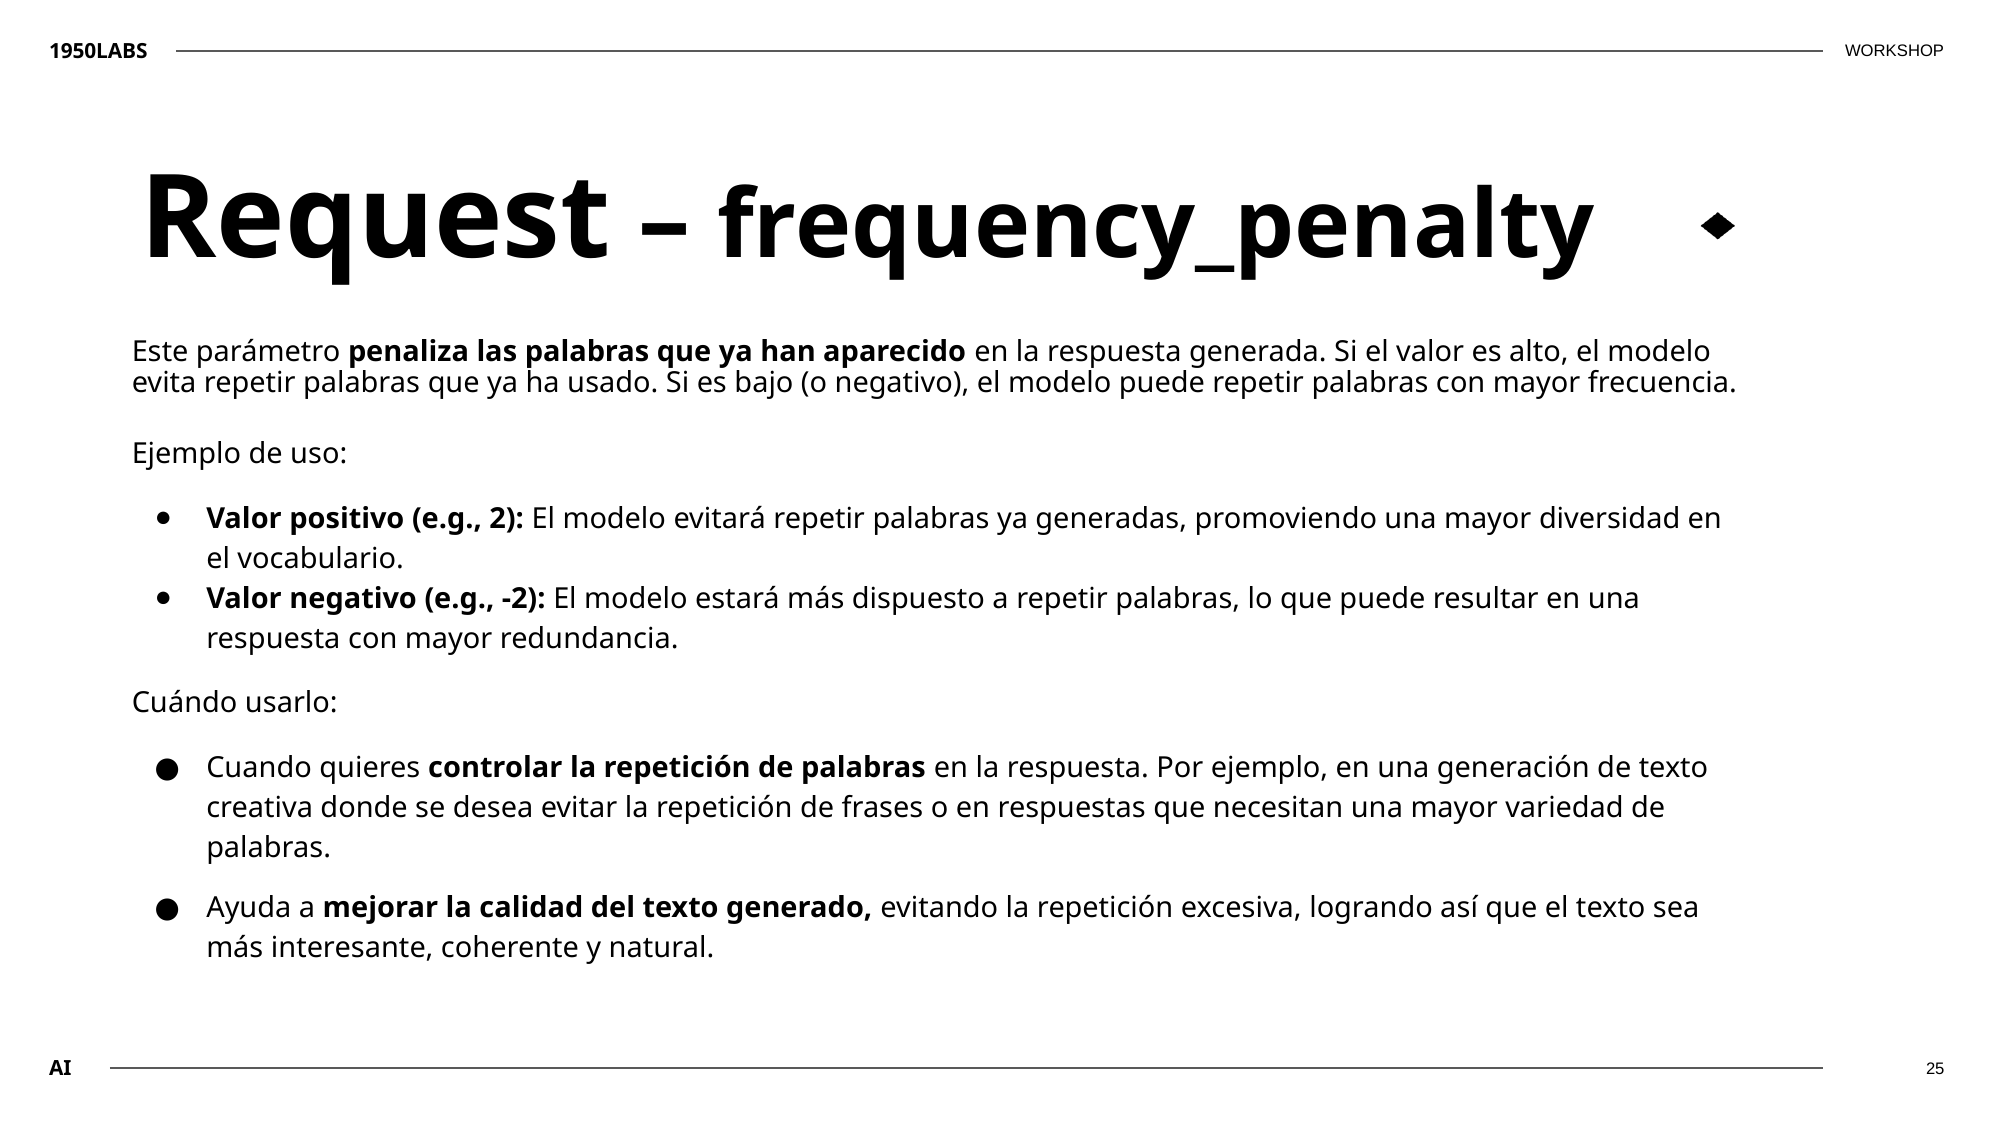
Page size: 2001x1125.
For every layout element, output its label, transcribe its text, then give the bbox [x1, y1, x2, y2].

text_box AI [34, 1039, 189, 1092]
title Request – frequency_penalty [125, 148, 1774, 293]
picture [1692, 206, 1743, 244]
list Este parámetro penaliza las palabras que ya han aparecido en la respuesta generada. Si el valor es alto, el modelo evita repetir palabras que ya ha usado. Si es bajo (o negativo), el modelo puede repetir palabras con mayor frecuencia. Ejemplo de uso: Valor positivo (e.g., 2): El modelo evitará repetir palabras ya generadas, promoviendo una mayor diversidad en el vocabulario. Valor negativo (e.g., -2): El modelo estará más dispuesto a repetir palabras, lo que puede resultar en una respuesta con mayor redundancia. Cuándo usarlo: Cuando quieres controlar la repetición de palabras en la respuesta. Por ejemplo, en una generación de texto creativa donde se desea evitar la repetición de frases o en respuestas que necesitan una mayor variedad de palabras. Ayuda a mejorar la calidad del texto generado, evitando la repetición excesiva, logrando así que el texto sea más interesante, coherente y natural. [116, 328, 1757, 983]
text_box 25 [1756, 1042, 1960, 1111]
text_box WORKSHOP [1756, 25, 1960, 94]
text_box 1950LABS [34, 22, 189, 75]
